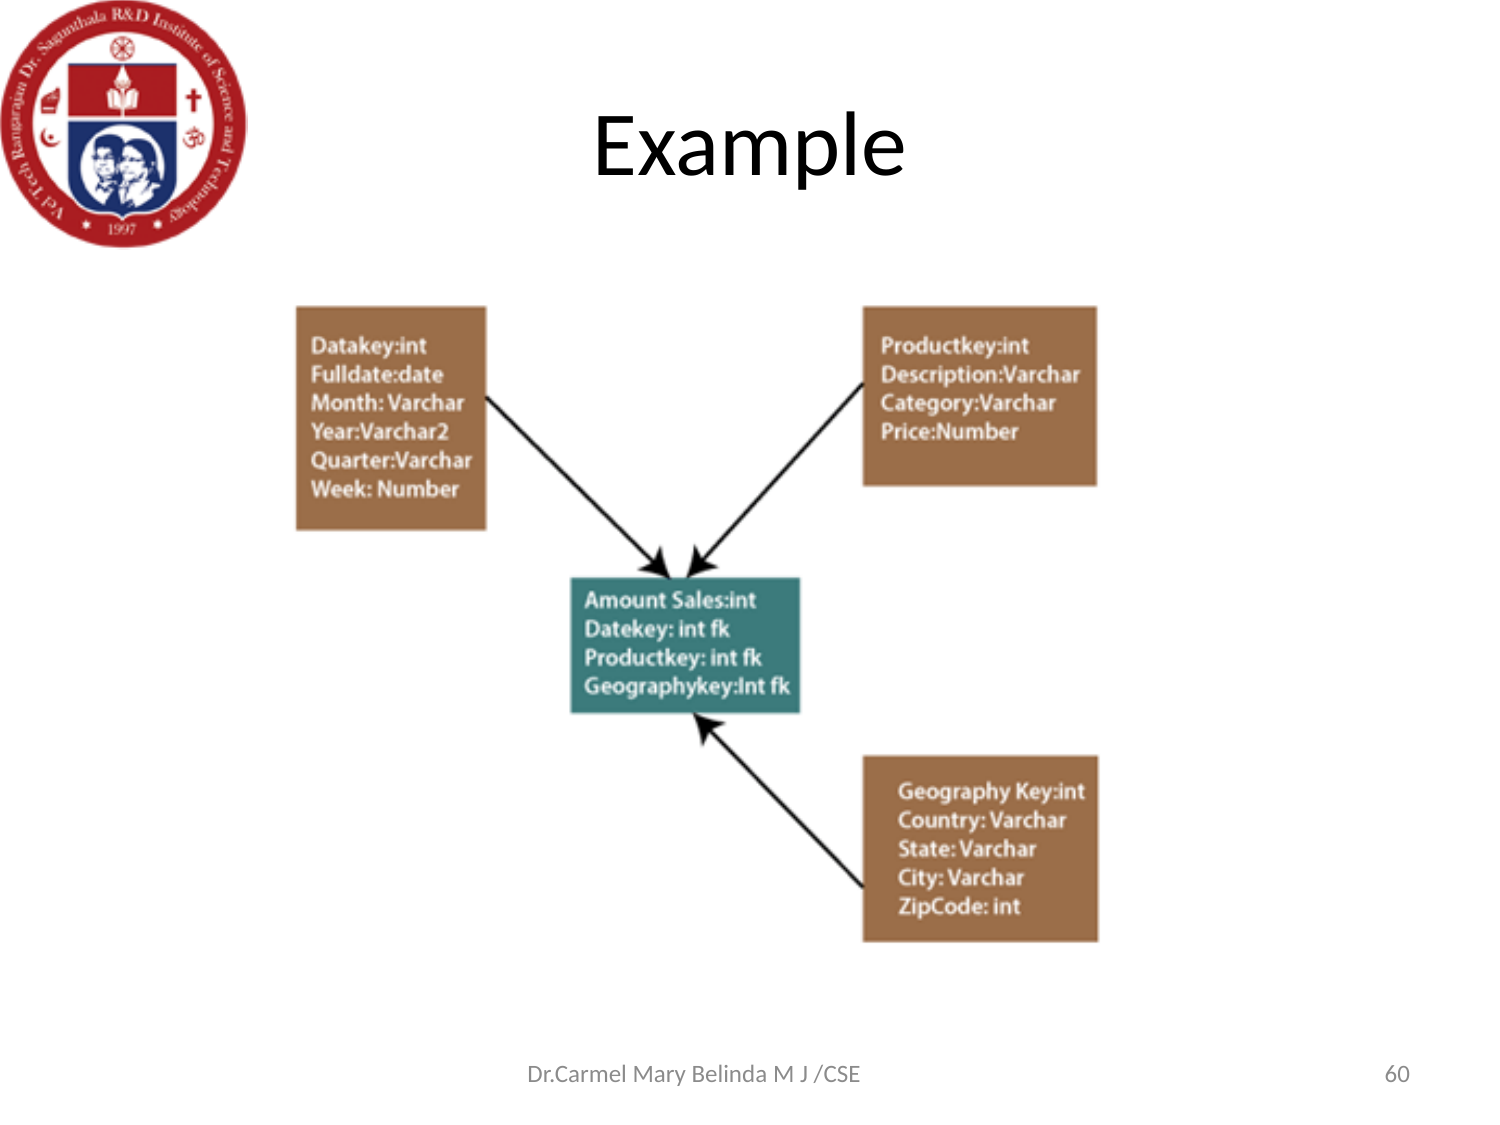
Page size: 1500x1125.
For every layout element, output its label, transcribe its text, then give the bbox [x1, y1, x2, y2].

picture [0, 0, 249, 251]
footer Dr.Carmel Mary Belinda M J /CSE [512, 1042, 988, 1103]
slide_number 60 [1074, 1042, 1425, 1103]
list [262, 262, 1151, 963]
title Example [253, 45, 1425, 233]
